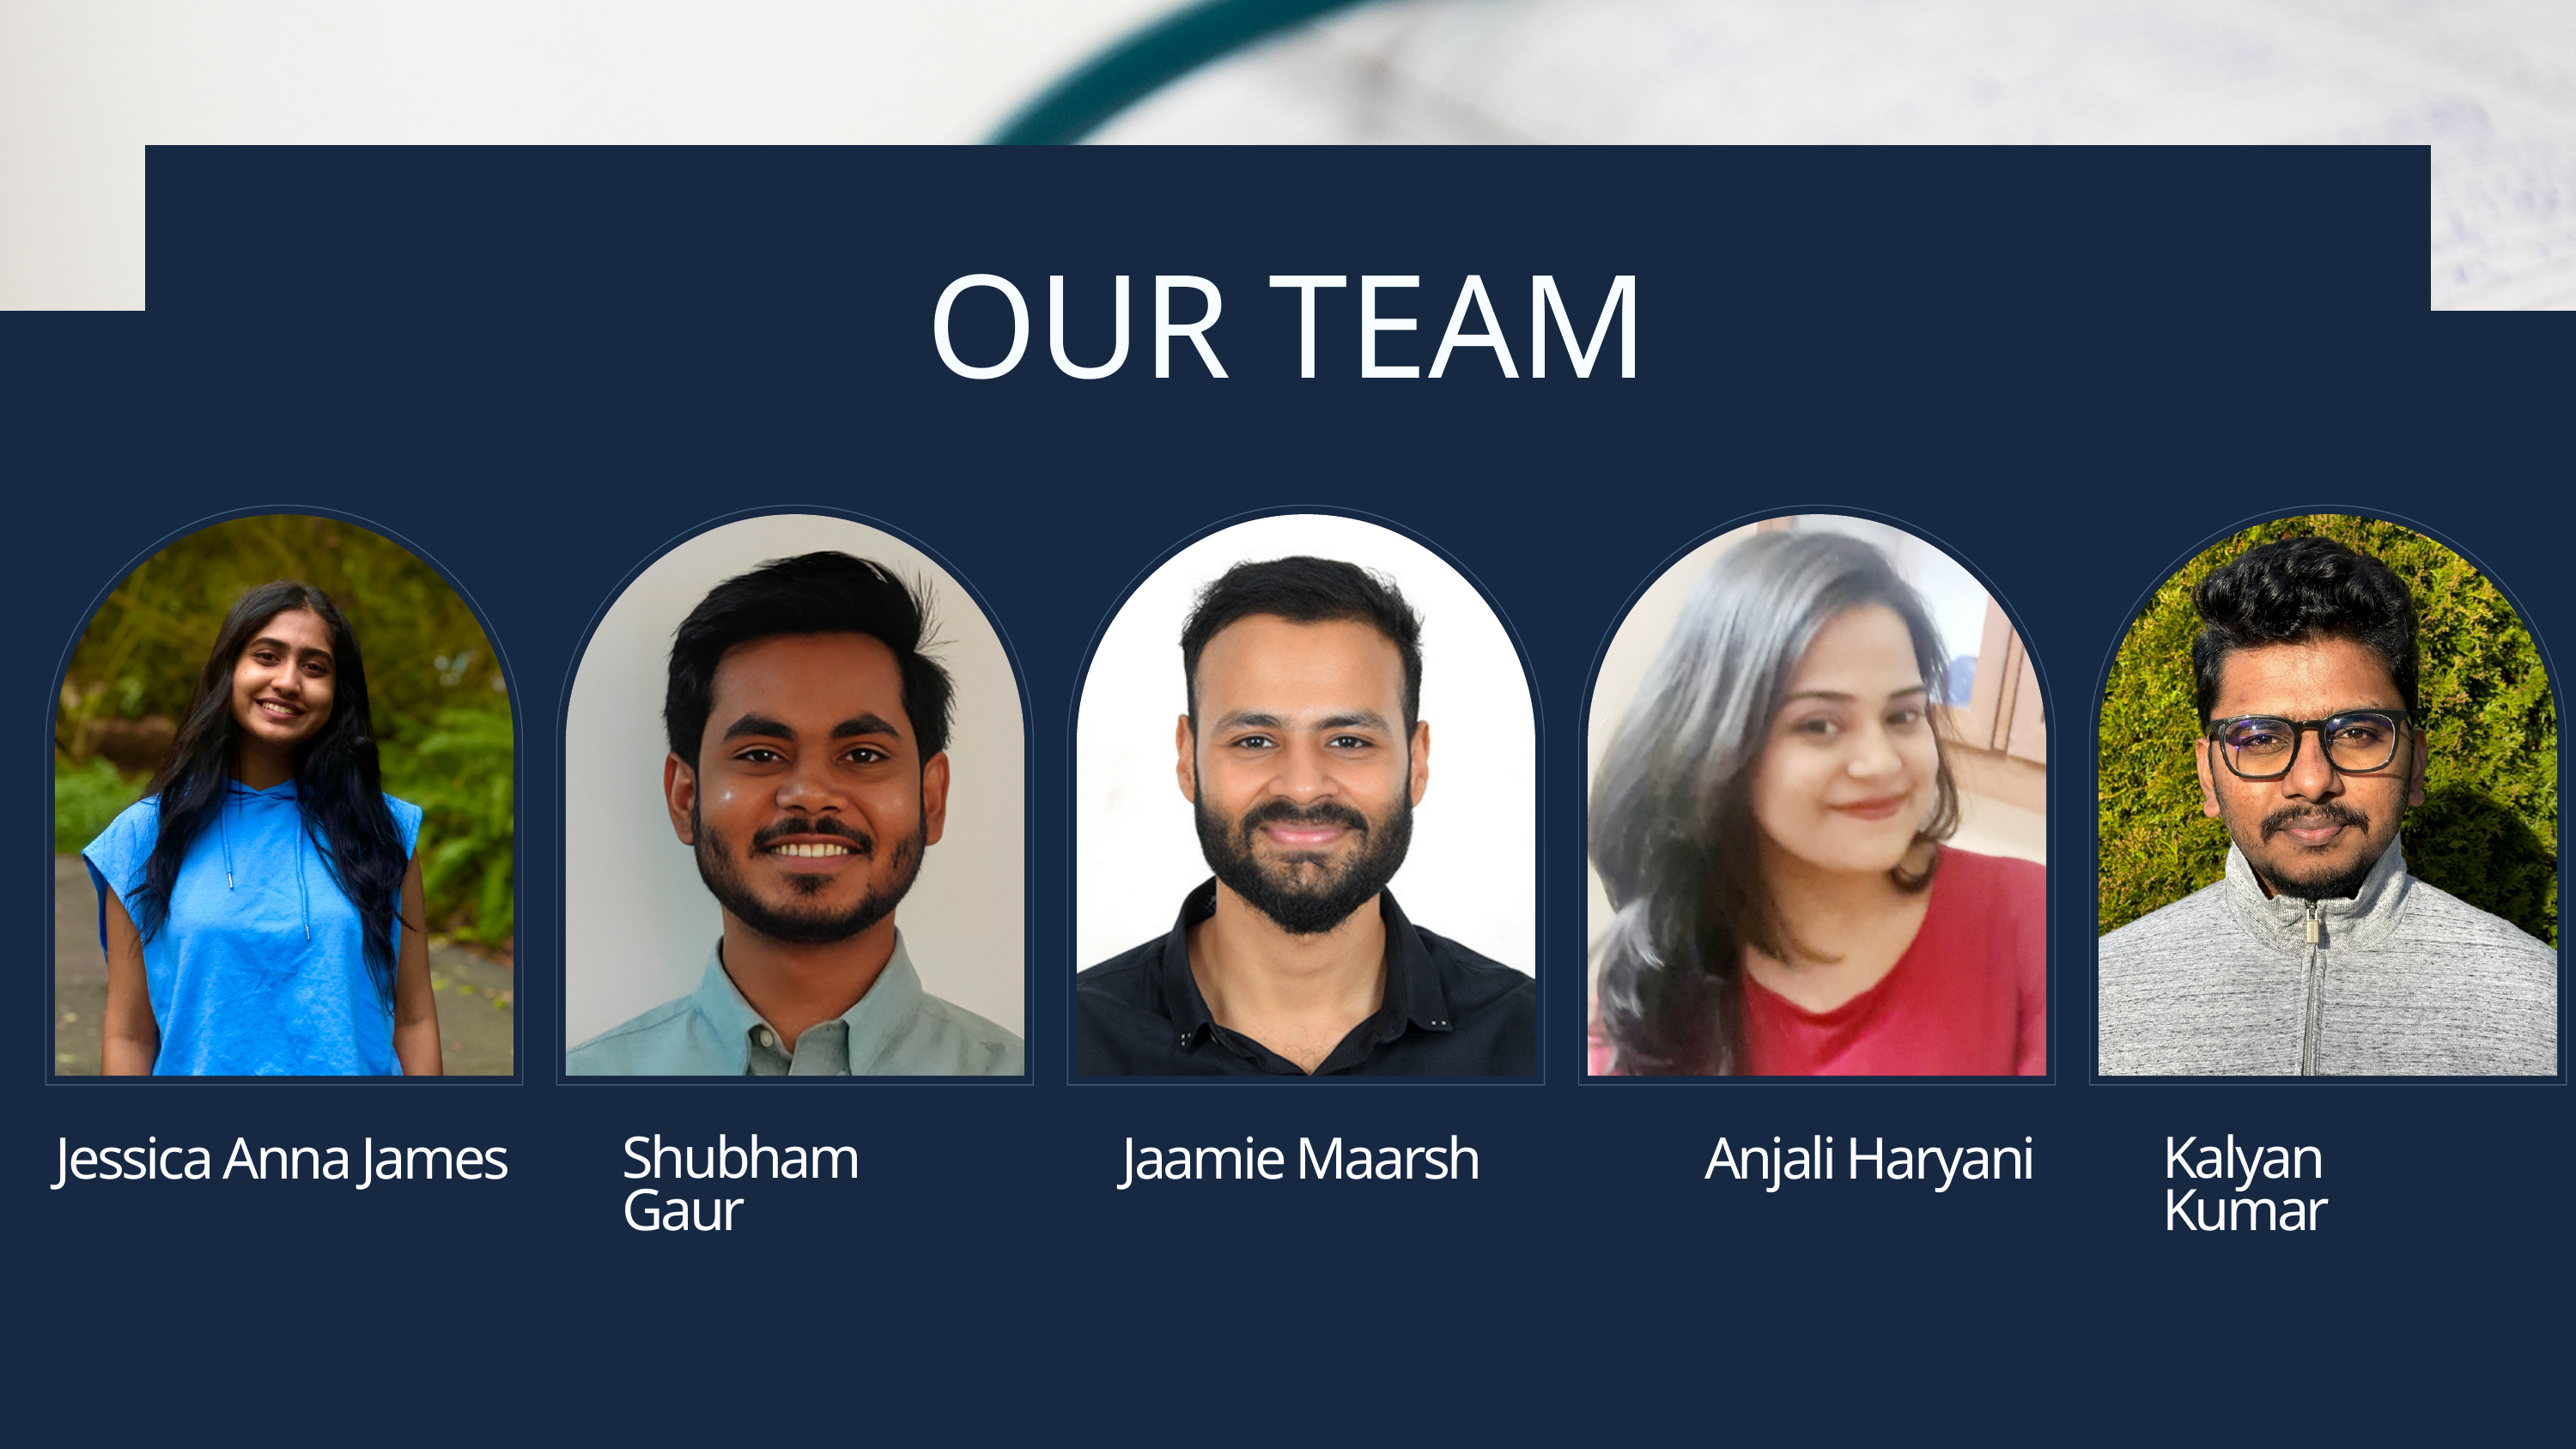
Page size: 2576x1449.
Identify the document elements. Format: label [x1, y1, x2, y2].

text_box [0, 0, 2576, 307]
text_box [0, 310, 2576, 1449]
text_box [144, 144, 2432, 925]
text_box [555, 503, 1035, 1087]
text_box [1577, 503, 2057, 1087]
text_box [44, 503, 524, 1087]
text_box [1066, 503, 1546, 1087]
text_box [2088, 503, 2568, 1087]
